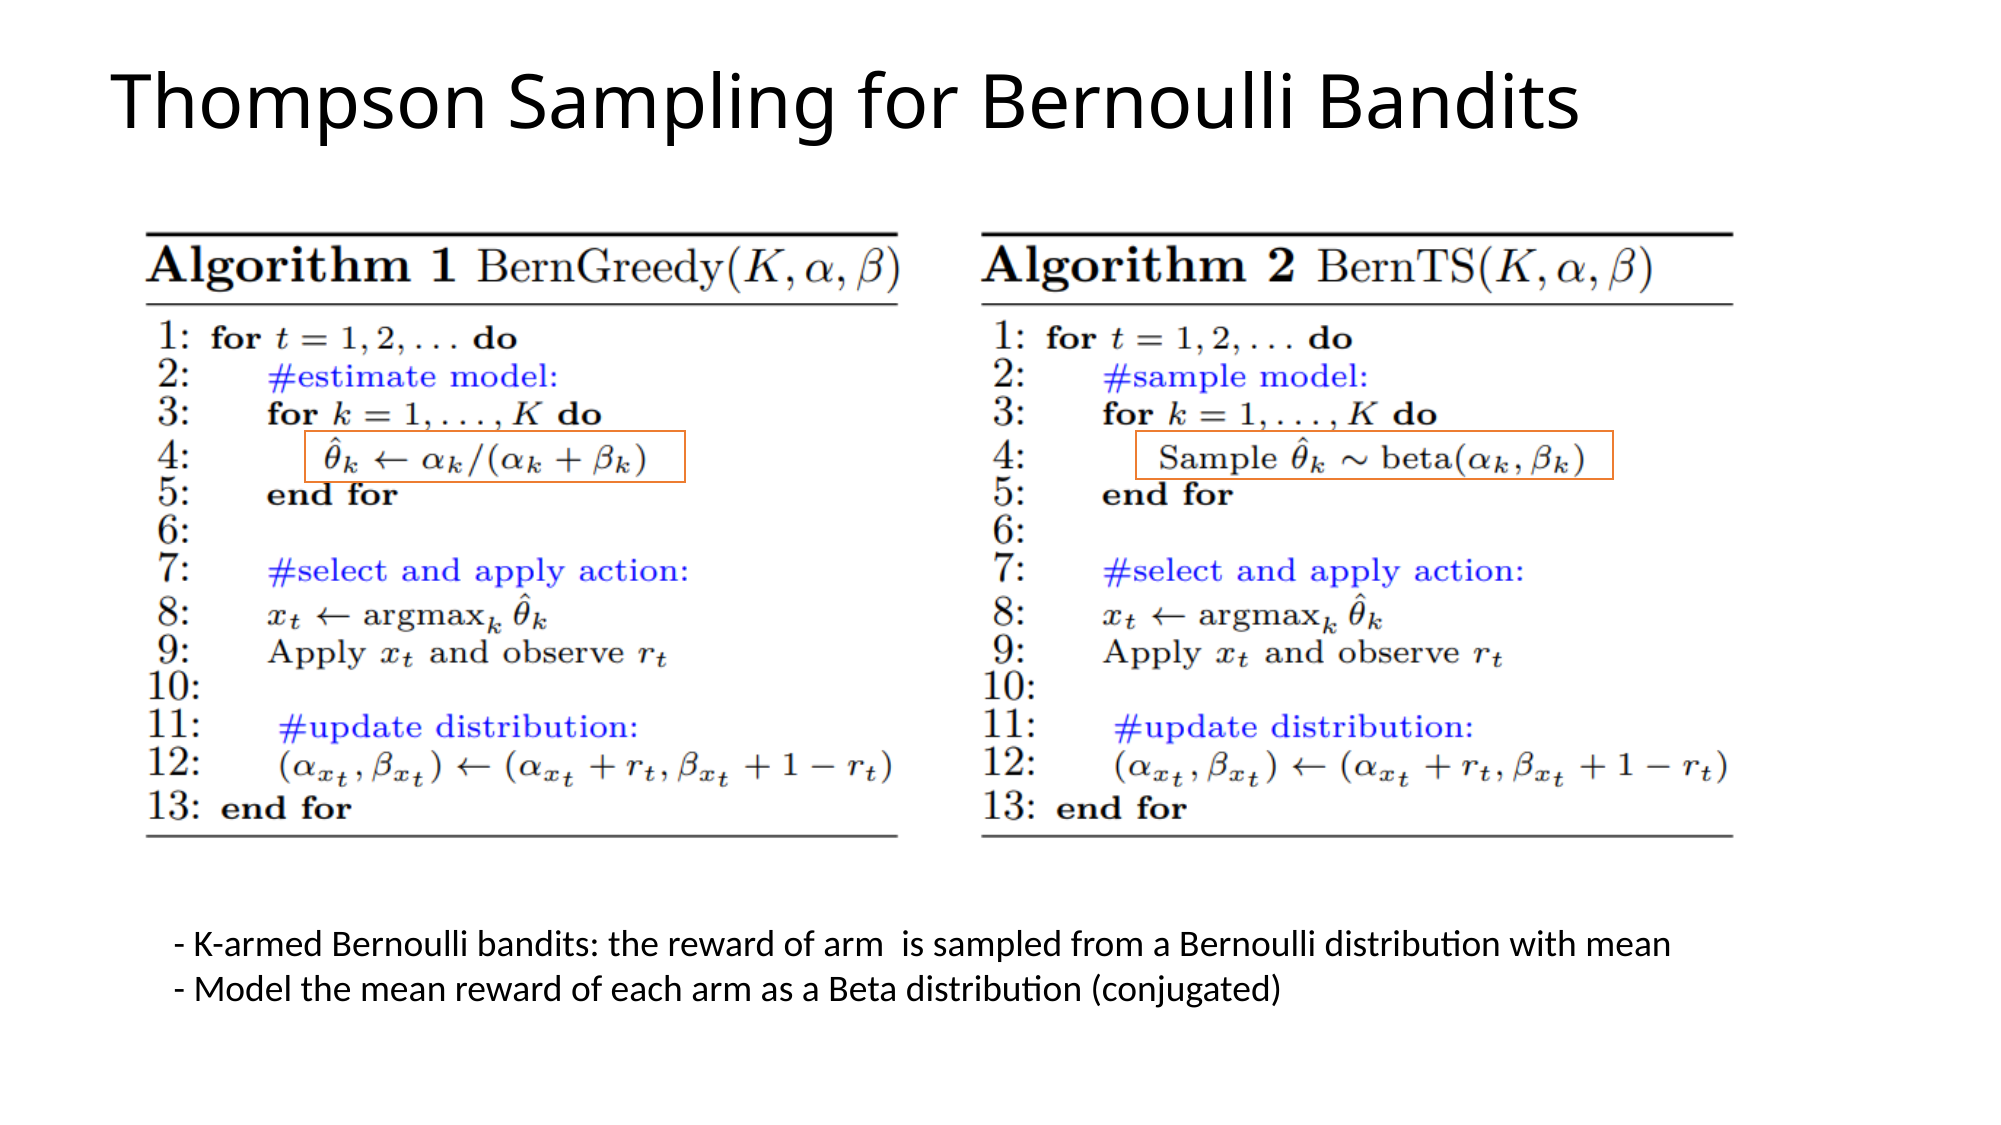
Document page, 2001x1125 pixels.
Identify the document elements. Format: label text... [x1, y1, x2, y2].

picture [130, 213, 1757, 857]
title Thompson Sampling for Bernoulli Bandits [95, 0, 1821, 214]
